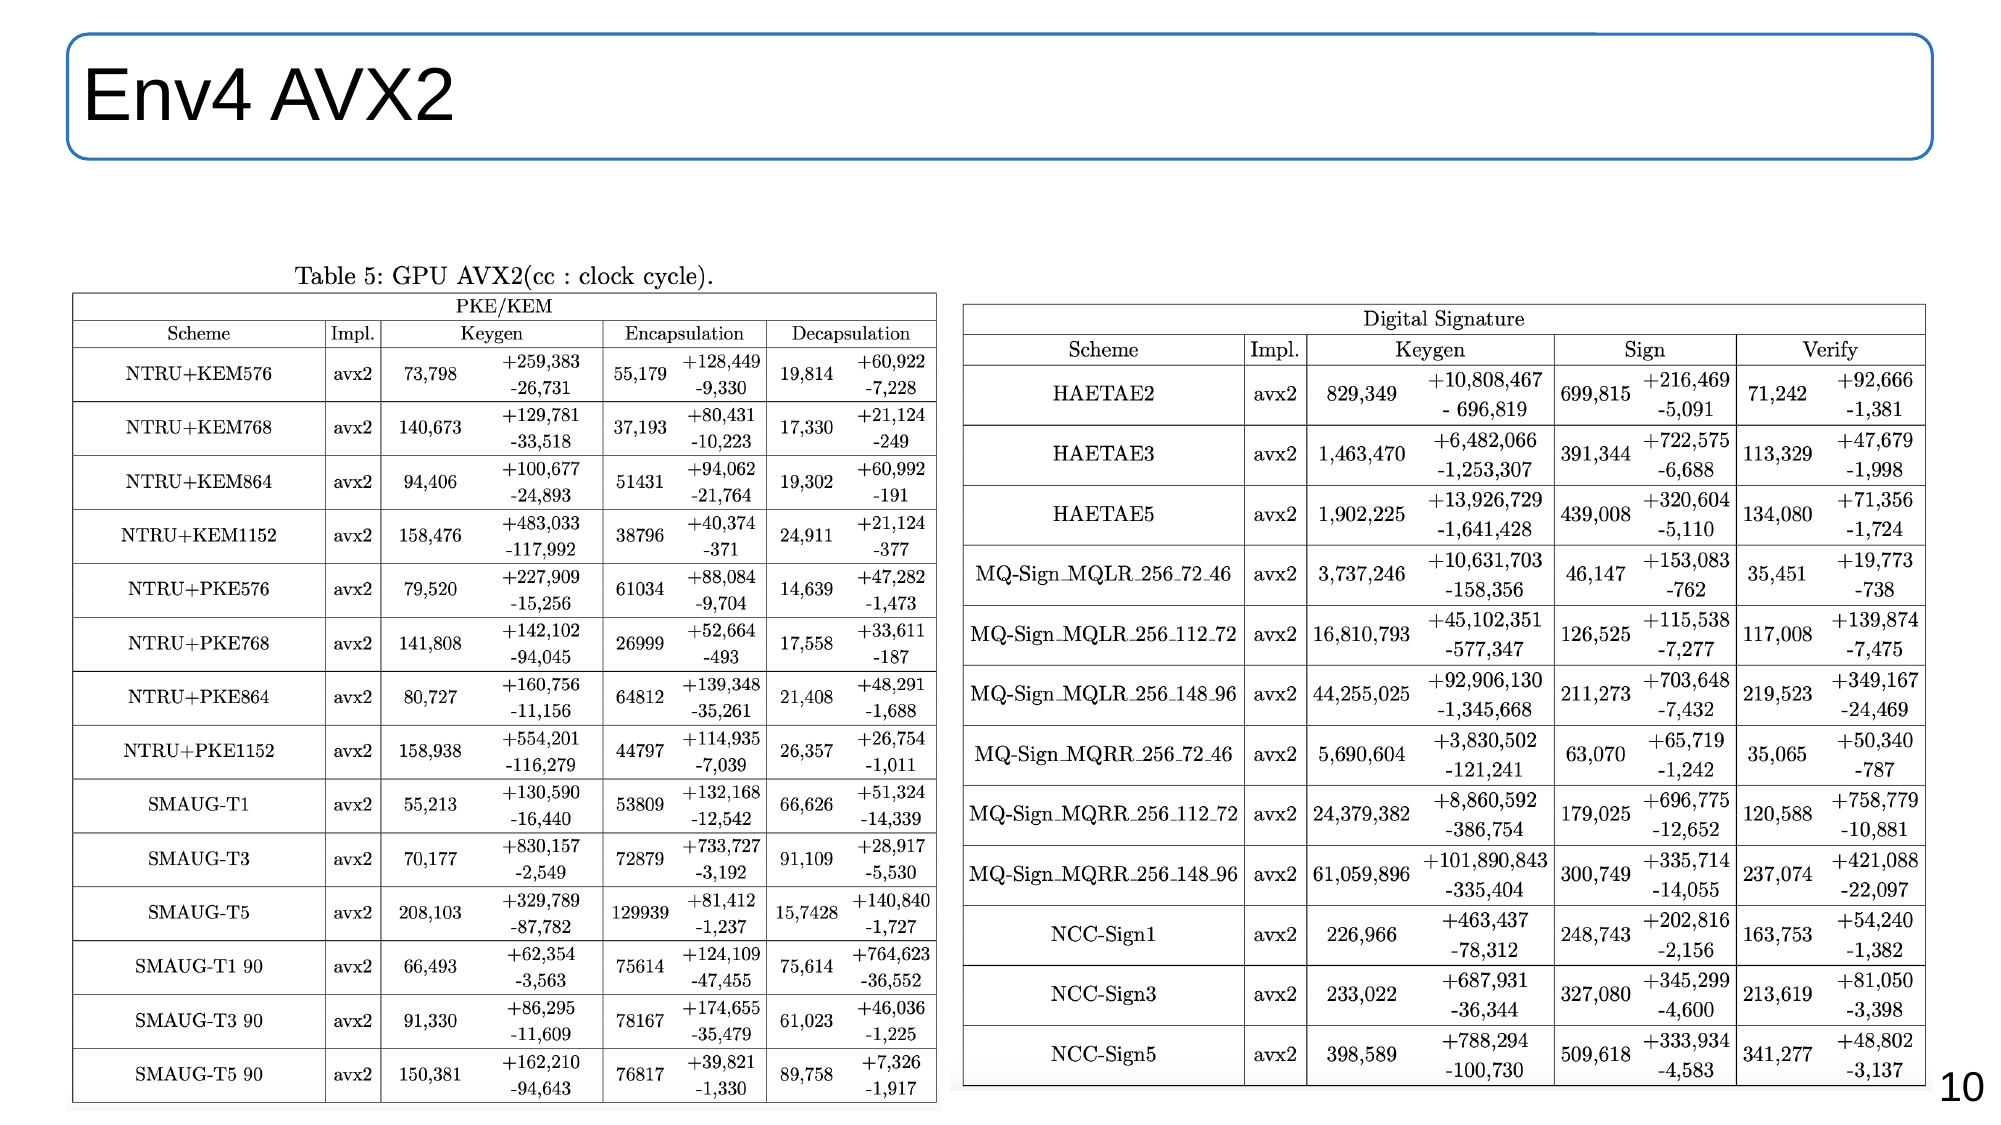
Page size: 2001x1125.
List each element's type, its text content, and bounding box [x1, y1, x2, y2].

picture [67, 259, 941, 1111]
picture [950, 300, 1933, 1091]
title Env4 AVX2 [67, 34, 1933, 160]
